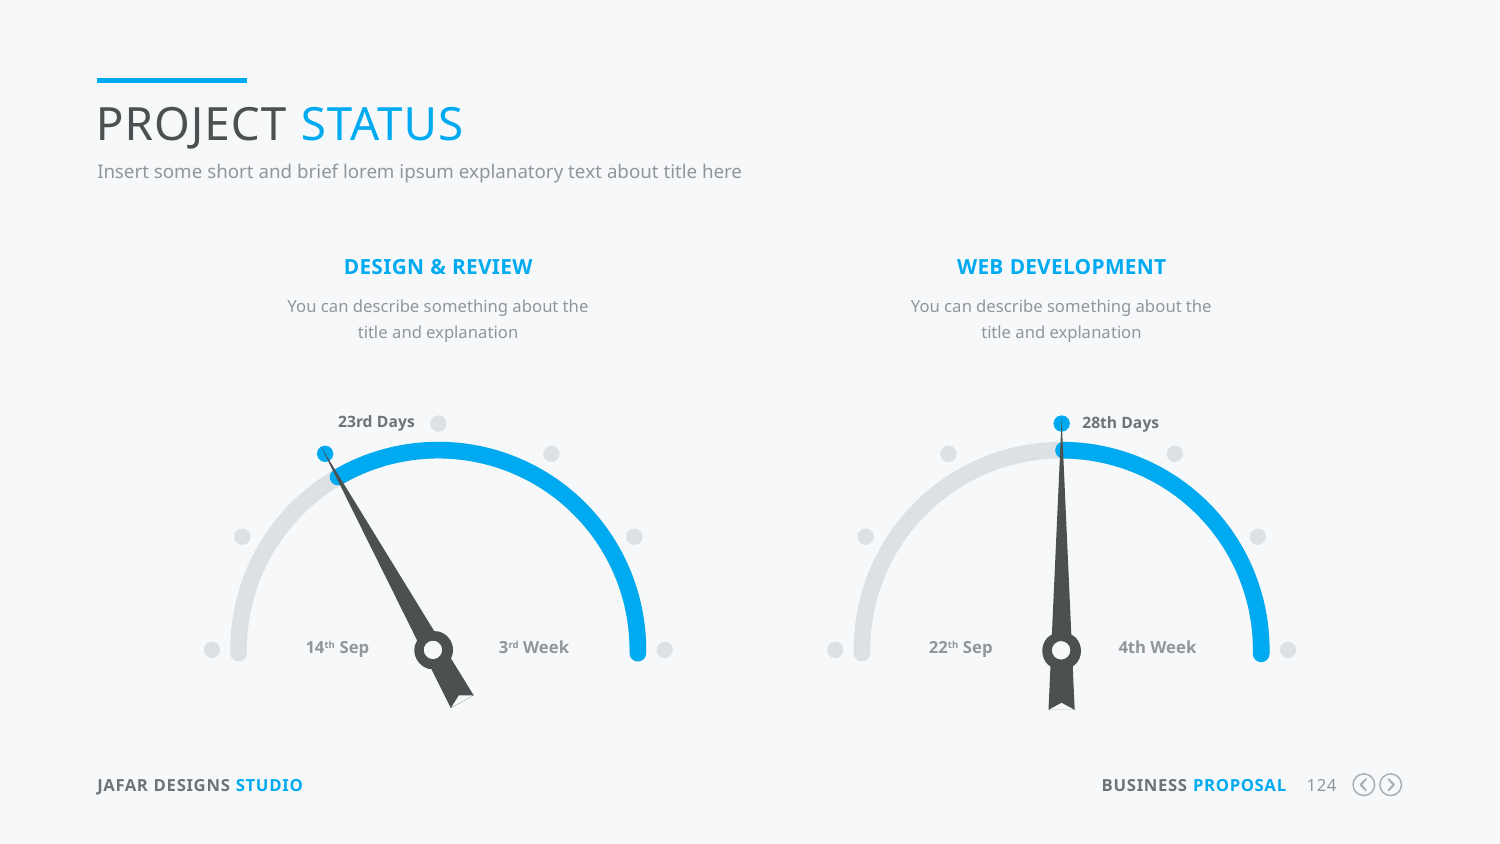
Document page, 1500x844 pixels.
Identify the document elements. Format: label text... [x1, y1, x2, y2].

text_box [279, 253, 598, 340]
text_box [827, 412, 1297, 844]
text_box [902, 253, 1221, 343]
list Project Status [95, 94, 1401, 158]
list Insert some short and brief lorem ipsum explanatory text about title here [97, 157, 1403, 181]
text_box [203, 412, 673, 844]
